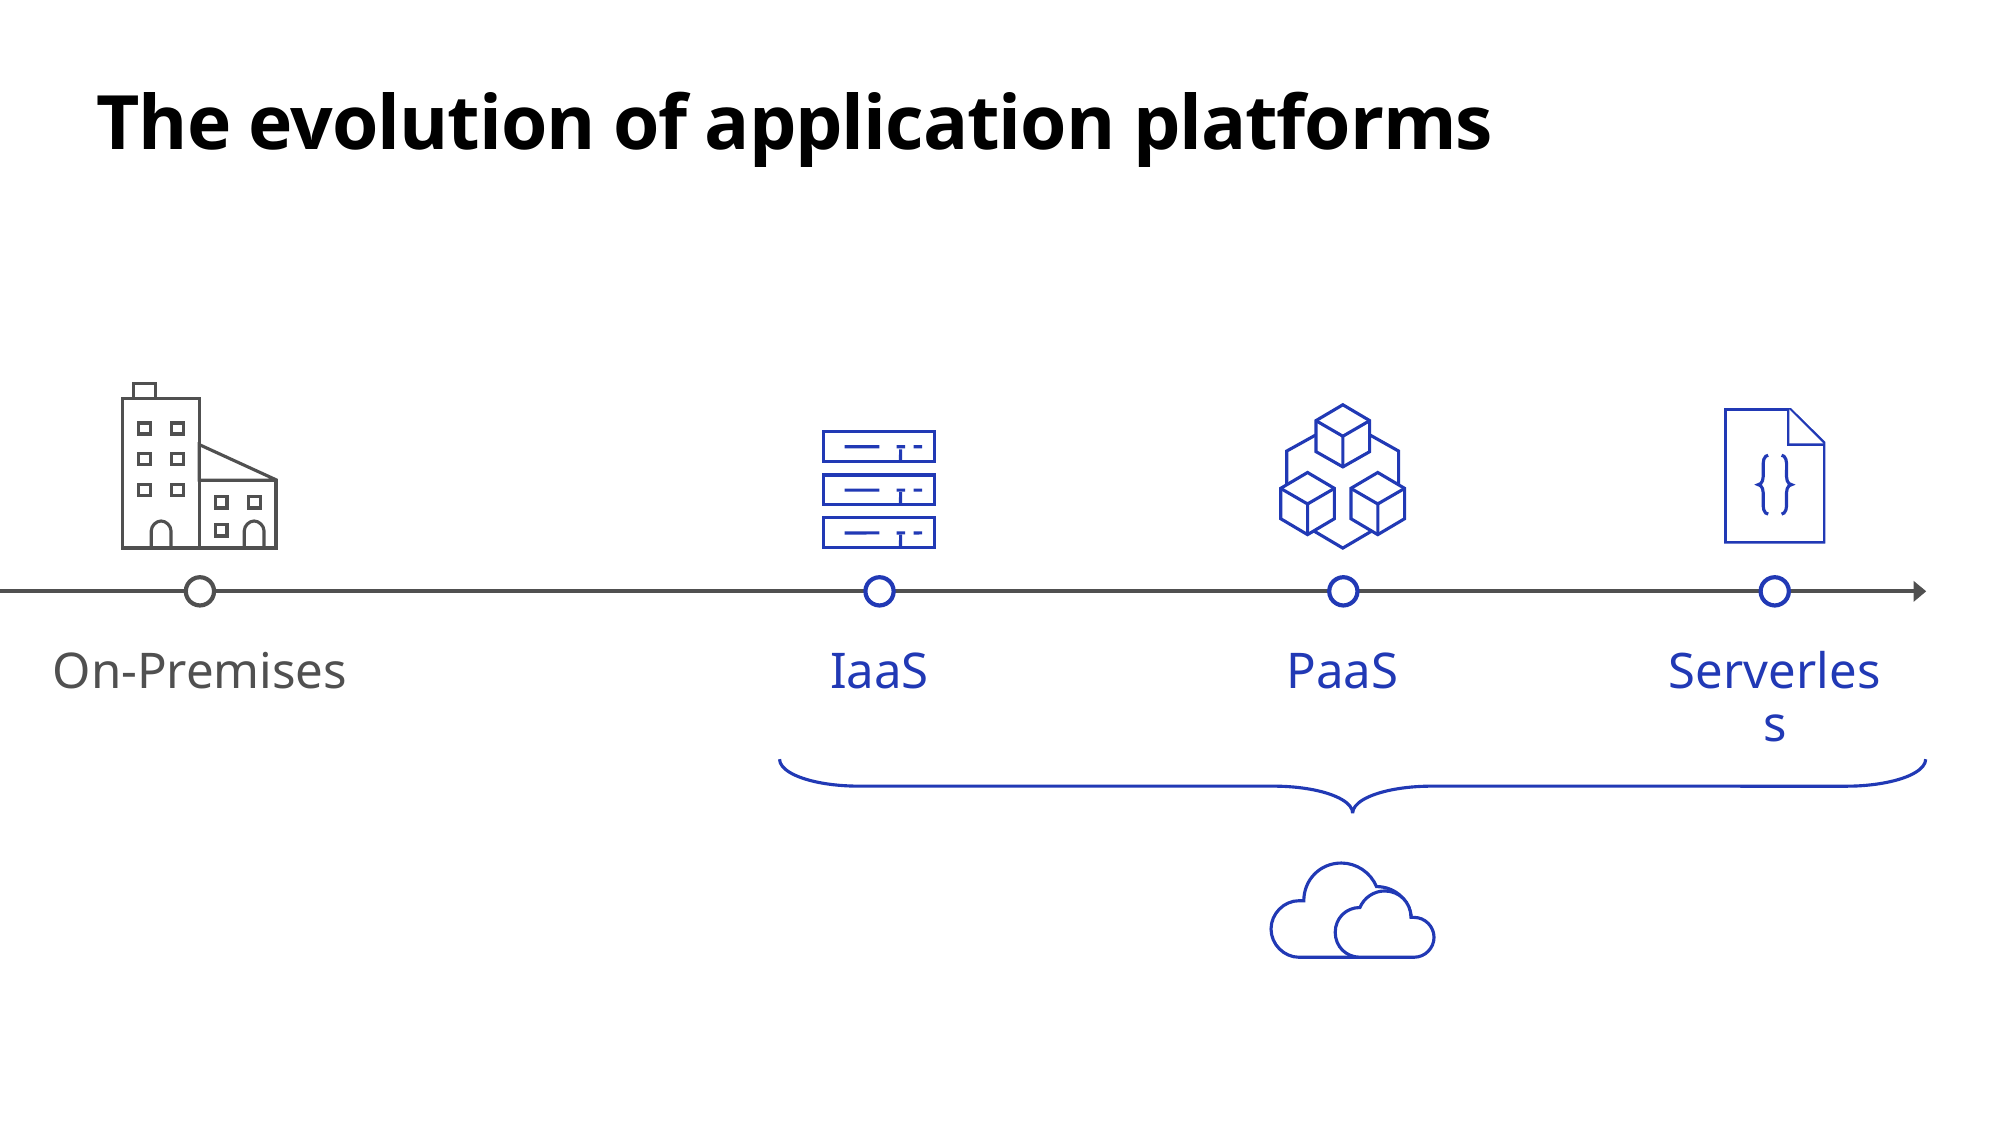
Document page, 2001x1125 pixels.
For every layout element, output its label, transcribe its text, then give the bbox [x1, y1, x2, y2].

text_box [1270, 862, 1435, 958]
text_box Serverless [1630, 622, 1920, 776]
text_box [864, 576, 895, 590]
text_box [1280, 404, 1405, 549]
text_box [1759, 592, 1790, 607]
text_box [122, 383, 278, 549]
text_box [185, 592, 215, 607]
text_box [823, 431, 936, 549]
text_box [1720, 404, 1829, 548]
title The evolution of application platforms [96, 75, 1904, 166]
text_box [185, 576, 215, 590]
text_box On-Premises [23, 622, 377, 723]
text_box [1920, 759, 1926, 770]
text_box [779, 759, 1909, 814]
text_box [1328, 576, 1359, 590]
text_box IaaS [800, 622, 959, 723]
text_box [1328, 592, 1359, 607]
text_box PaaS [1257, 622, 1428, 723]
text_box [864, 592, 895, 607]
text_box [1760, 576, 1790, 590]
